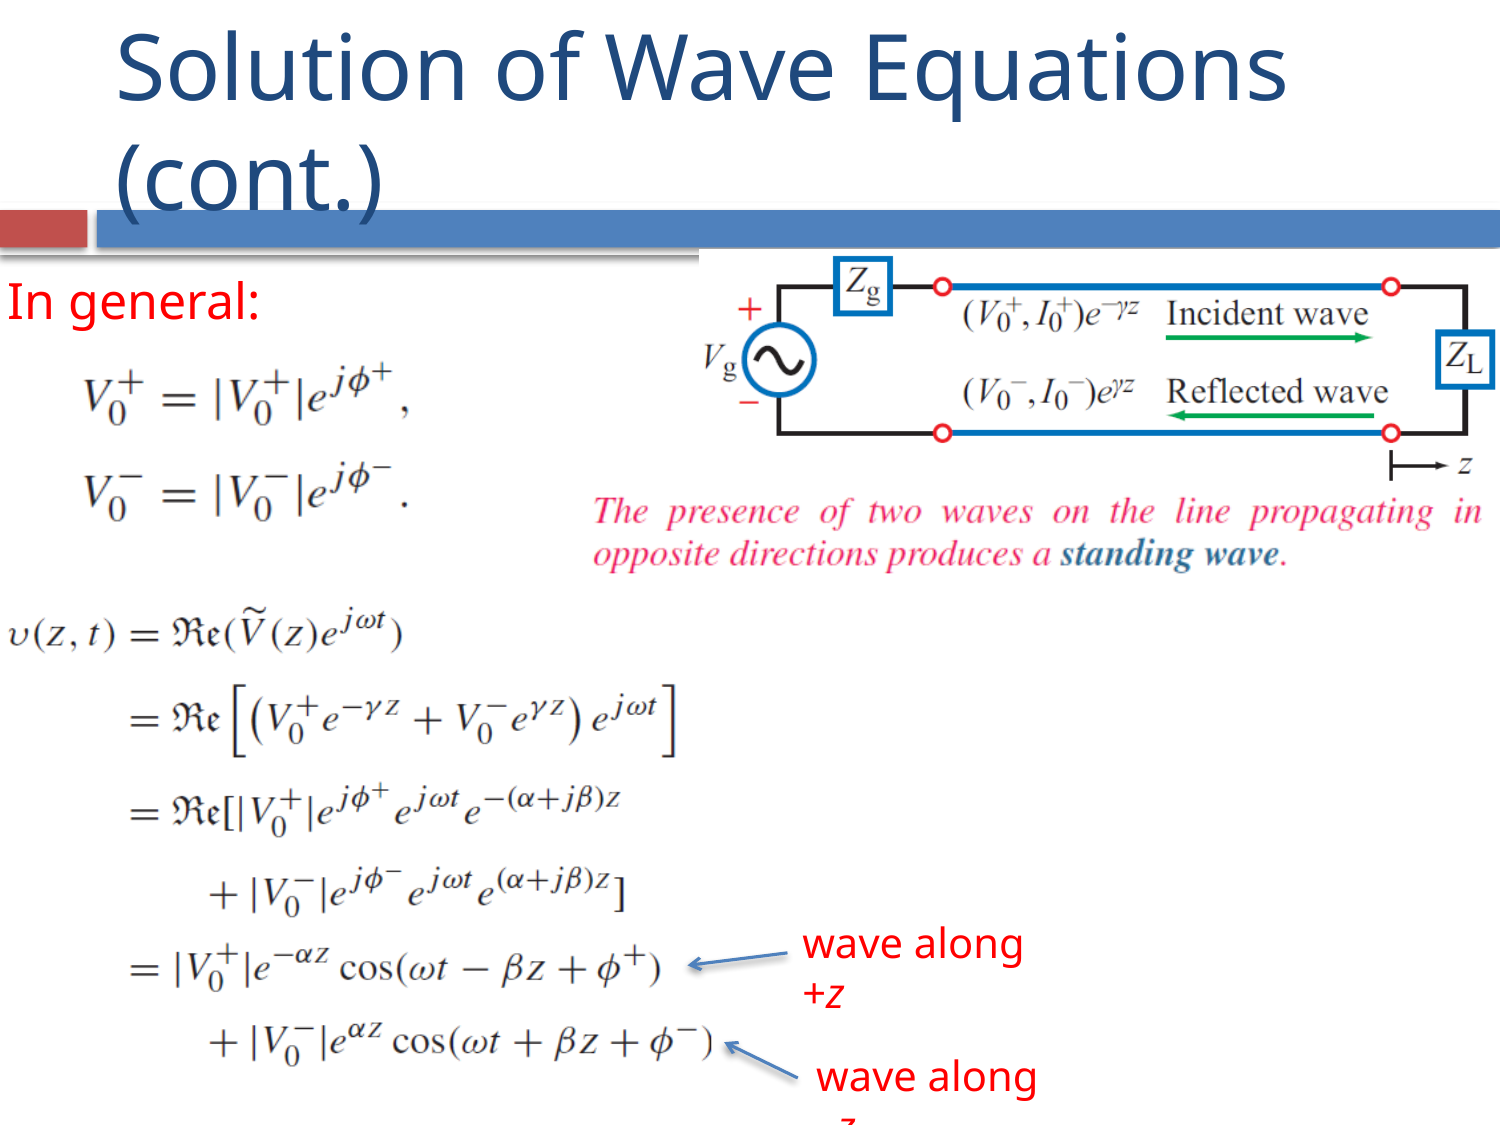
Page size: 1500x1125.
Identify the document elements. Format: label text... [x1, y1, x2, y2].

picture [75, 355, 418, 528]
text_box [723, 1041, 799, 1079]
picture [582, 249, 1500, 584]
text_box In general: [0, 262, 290, 338]
title Solution of Wave Equations (cont.) [100, 37, 1438, 200]
picture [4, 599, 715, 1072]
text_box wave along +z [787, 909, 1075, 1025]
text_box wave along –z [801, 1042, 1075, 1125]
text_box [687, 952, 788, 966]
